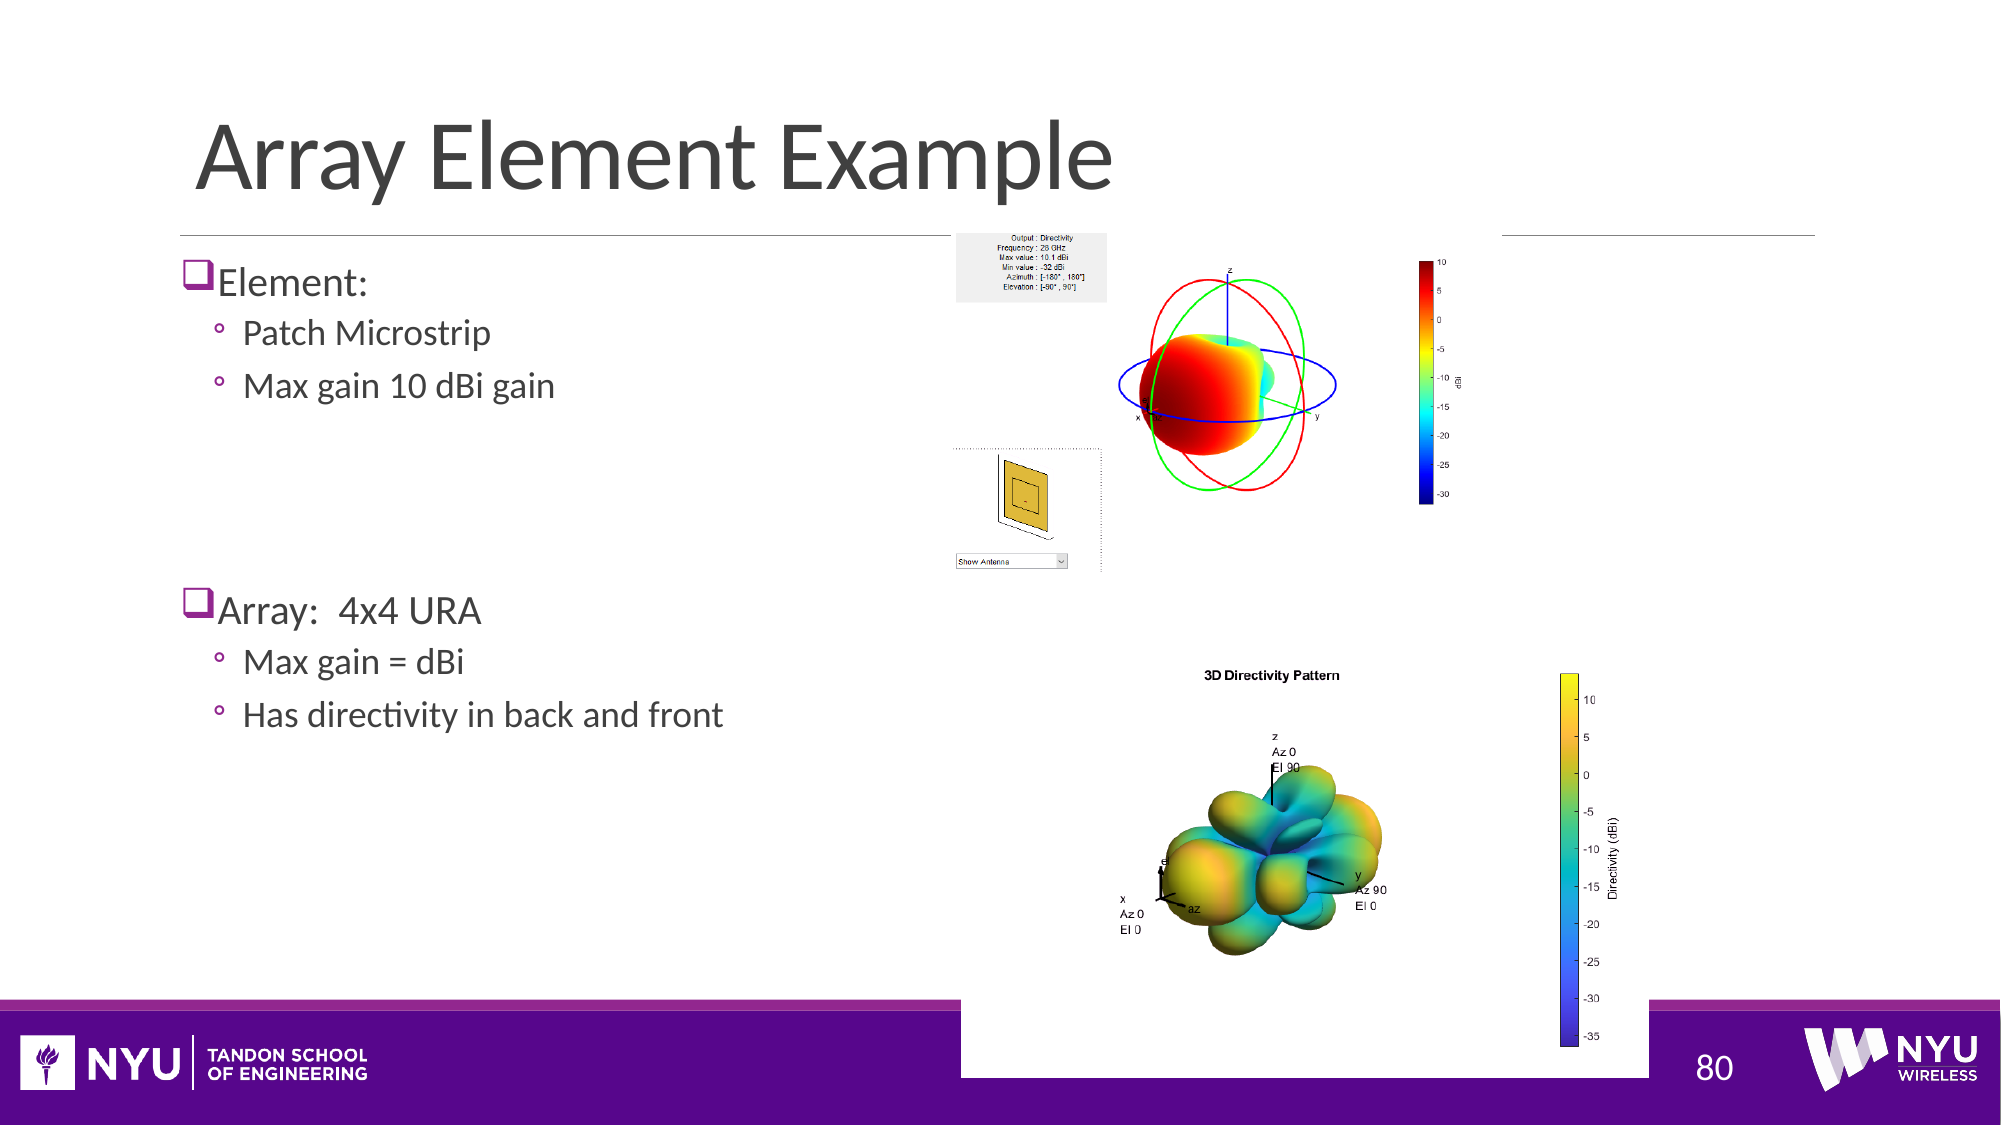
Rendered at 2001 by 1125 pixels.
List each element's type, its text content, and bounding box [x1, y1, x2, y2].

title Array Element Example [180, 47, 1830, 218]
picture [961, 641, 1650, 1079]
slide_number 80 [1533, 1035, 1749, 1096]
picture [950, 217, 1503, 584]
